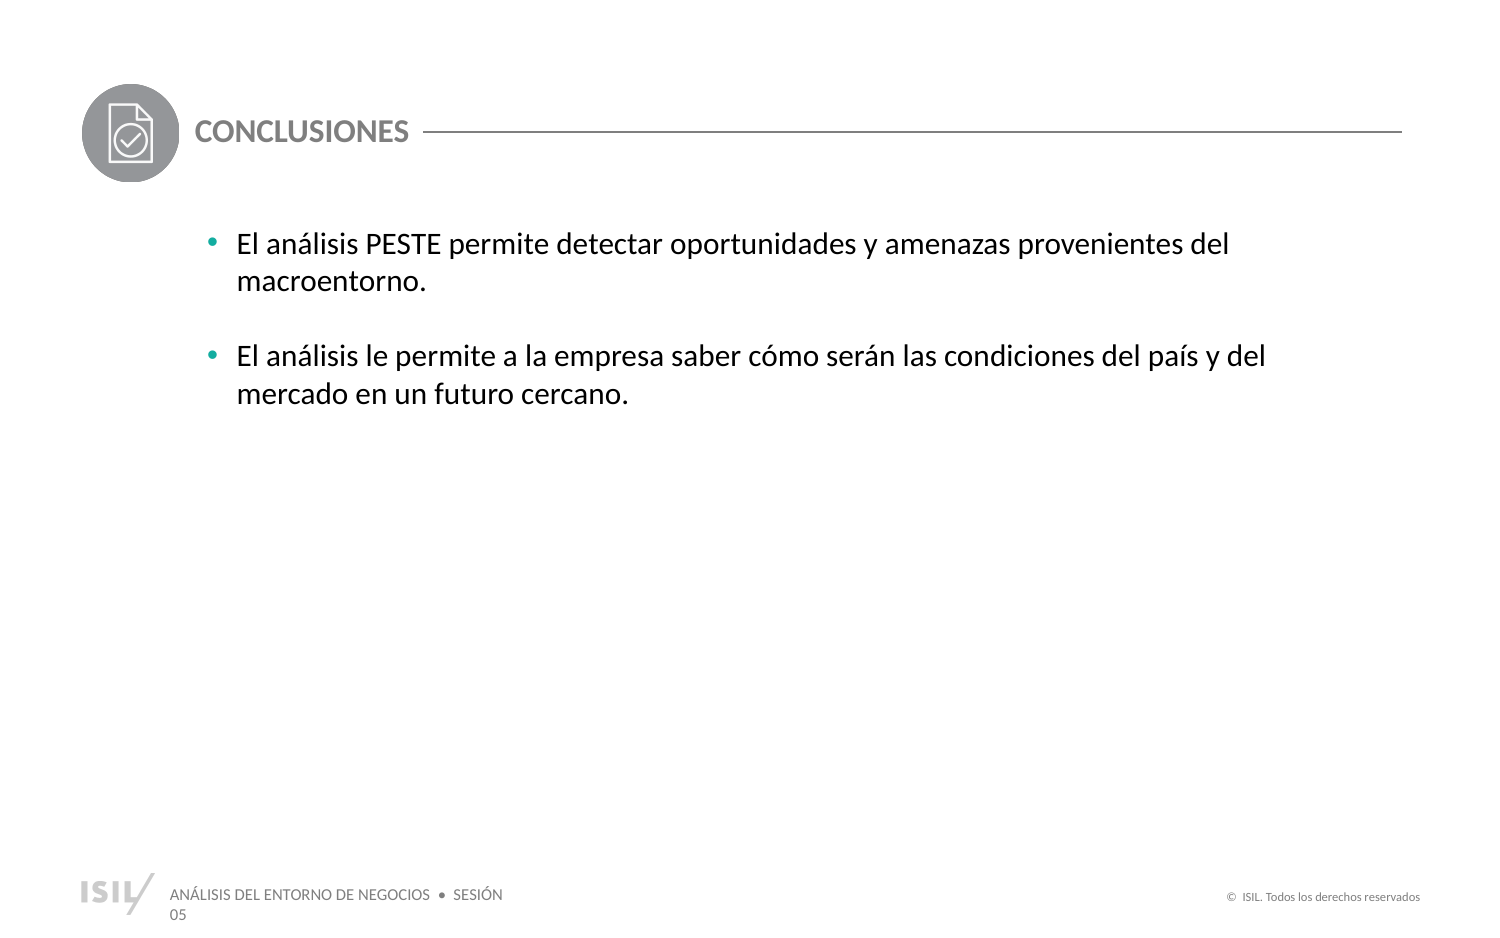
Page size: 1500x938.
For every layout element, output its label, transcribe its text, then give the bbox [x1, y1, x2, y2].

picture [81, 84, 180, 182]
text_box El análisis PESTE permite detectar oportunidades y amenazas provenientes del macroentorno. El análisis le permite a la empresa saber cómo serán las condiciones del país y del mercado en un futuro cercano. [206, 223, 1317, 411]
text_box CONCLUSIONES [194, 116, 413, 149]
